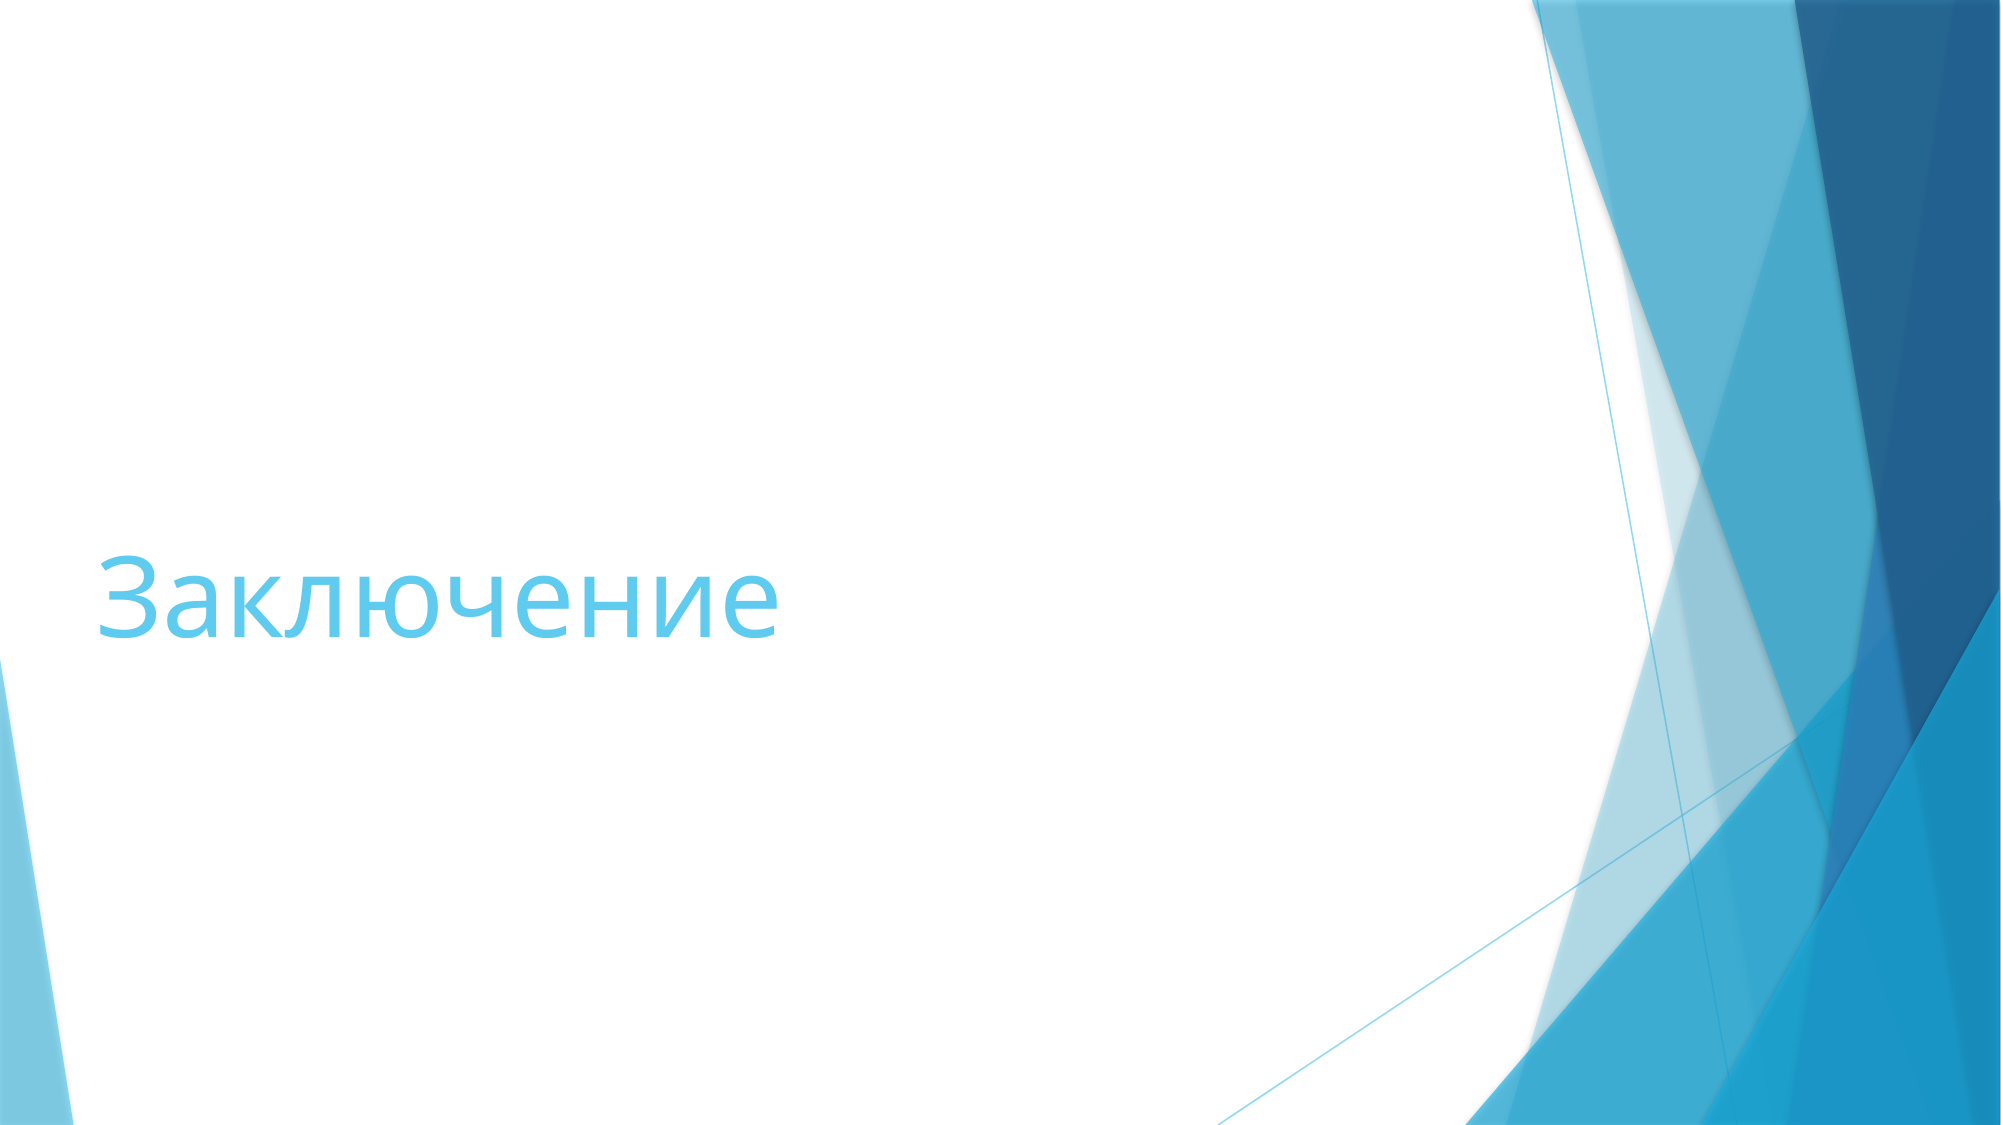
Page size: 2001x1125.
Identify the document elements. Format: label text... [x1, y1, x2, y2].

title Заключение [81, 517, 1492, 1013]
